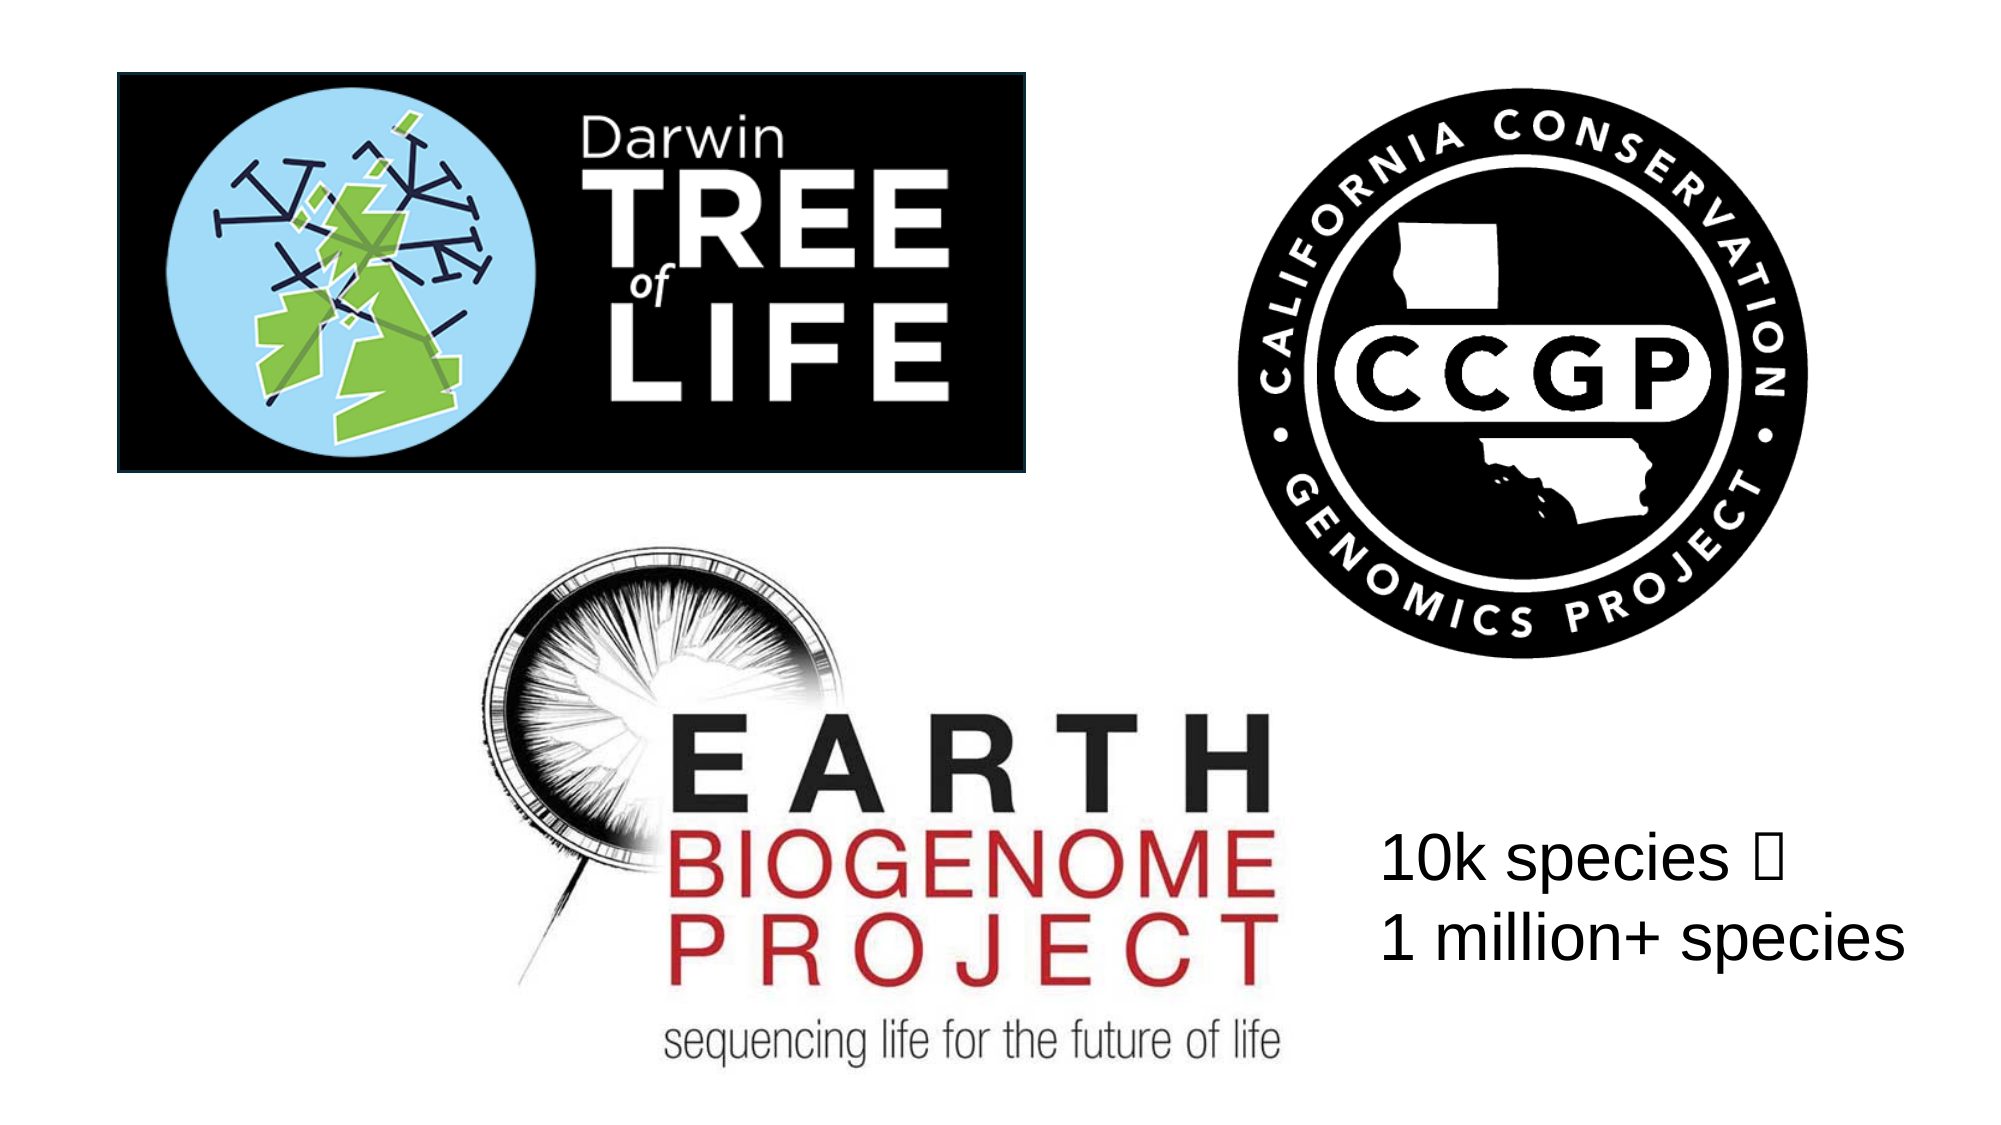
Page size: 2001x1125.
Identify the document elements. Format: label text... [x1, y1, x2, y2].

picture [117, 72, 1026, 472]
picture [408, 72, 1824, 1125]
text_box 10k species  1 million+ species [1366, 806, 1946, 982]
